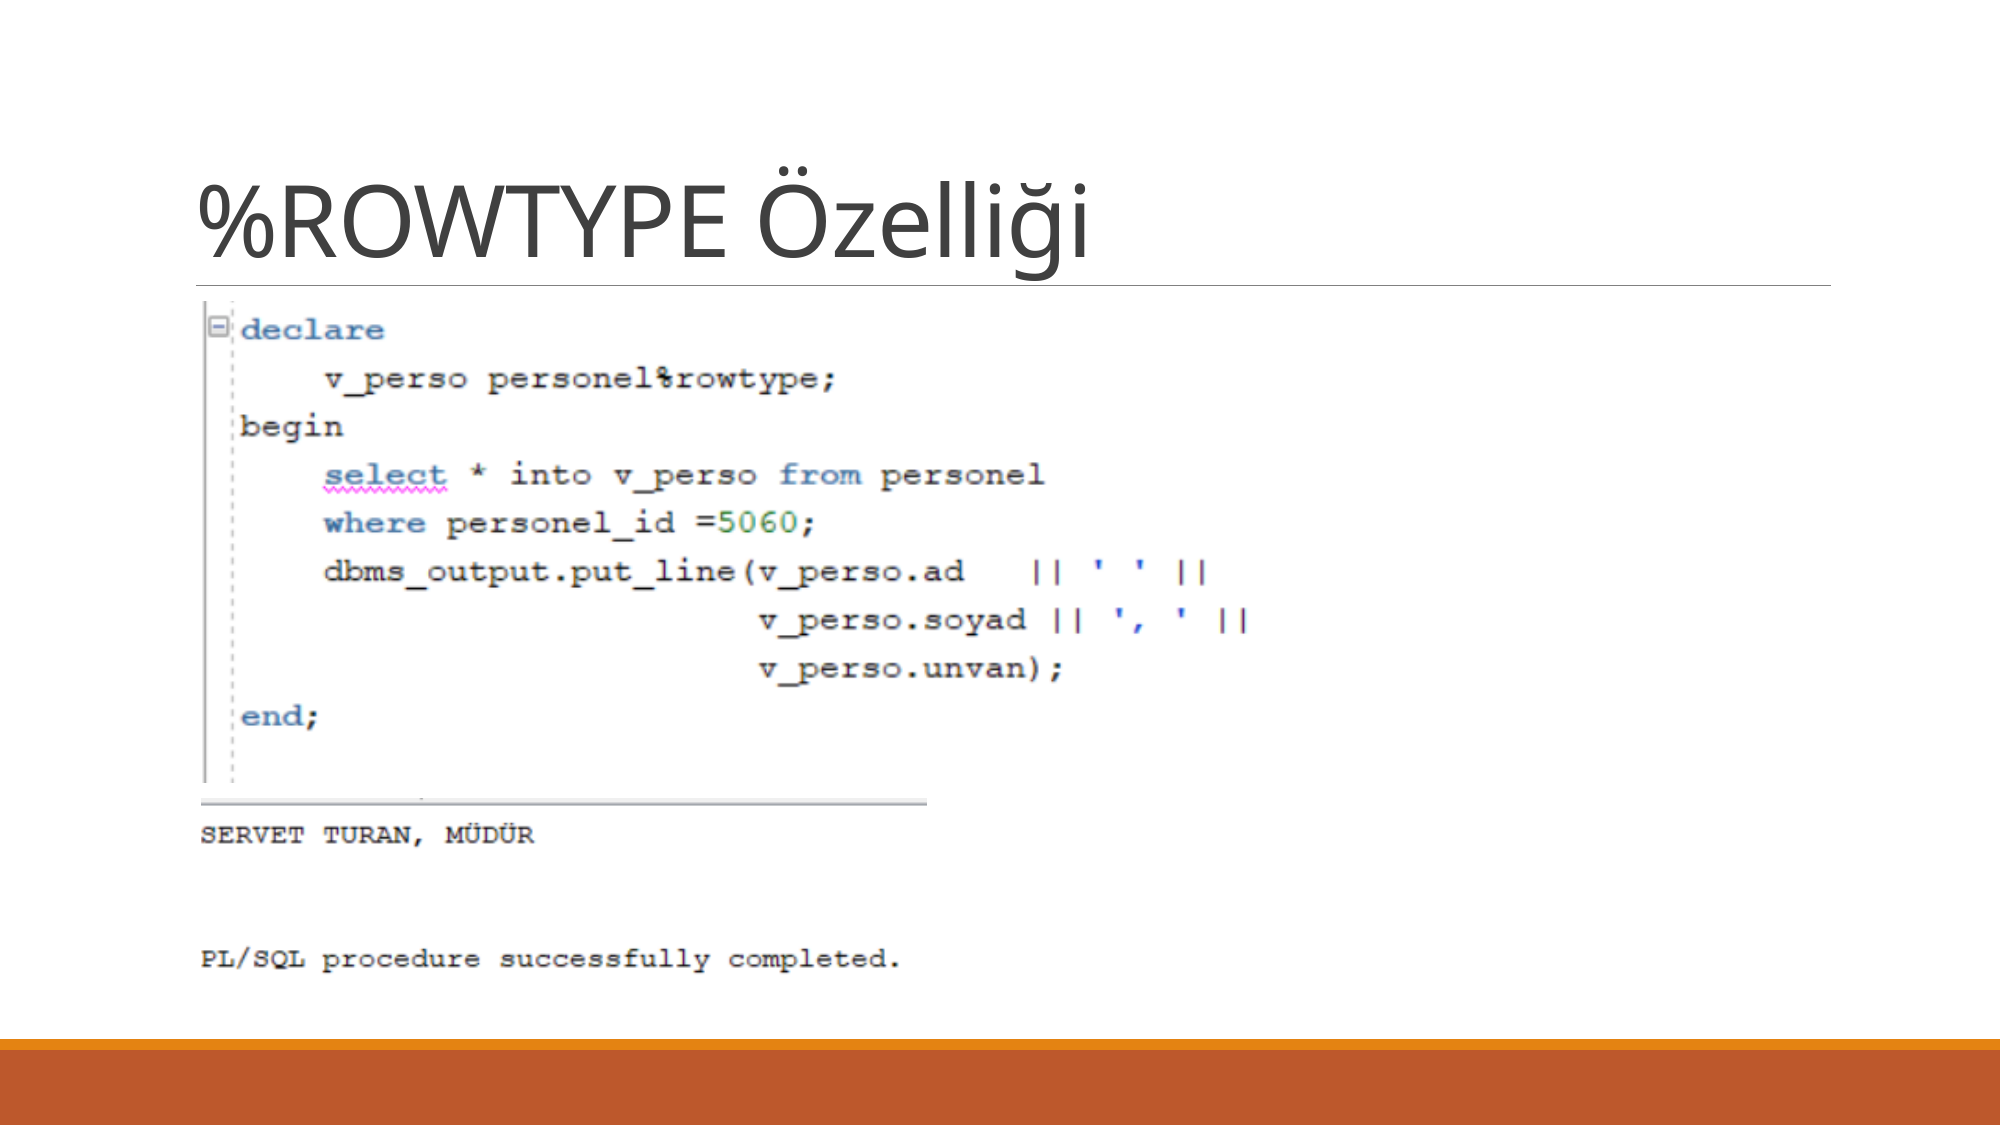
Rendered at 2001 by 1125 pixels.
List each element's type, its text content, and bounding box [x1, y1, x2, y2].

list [200, 300, 1288, 783]
title %ROWTYPE Özelliği [180, 47, 1830, 285]
picture [200, 798, 927, 979]
